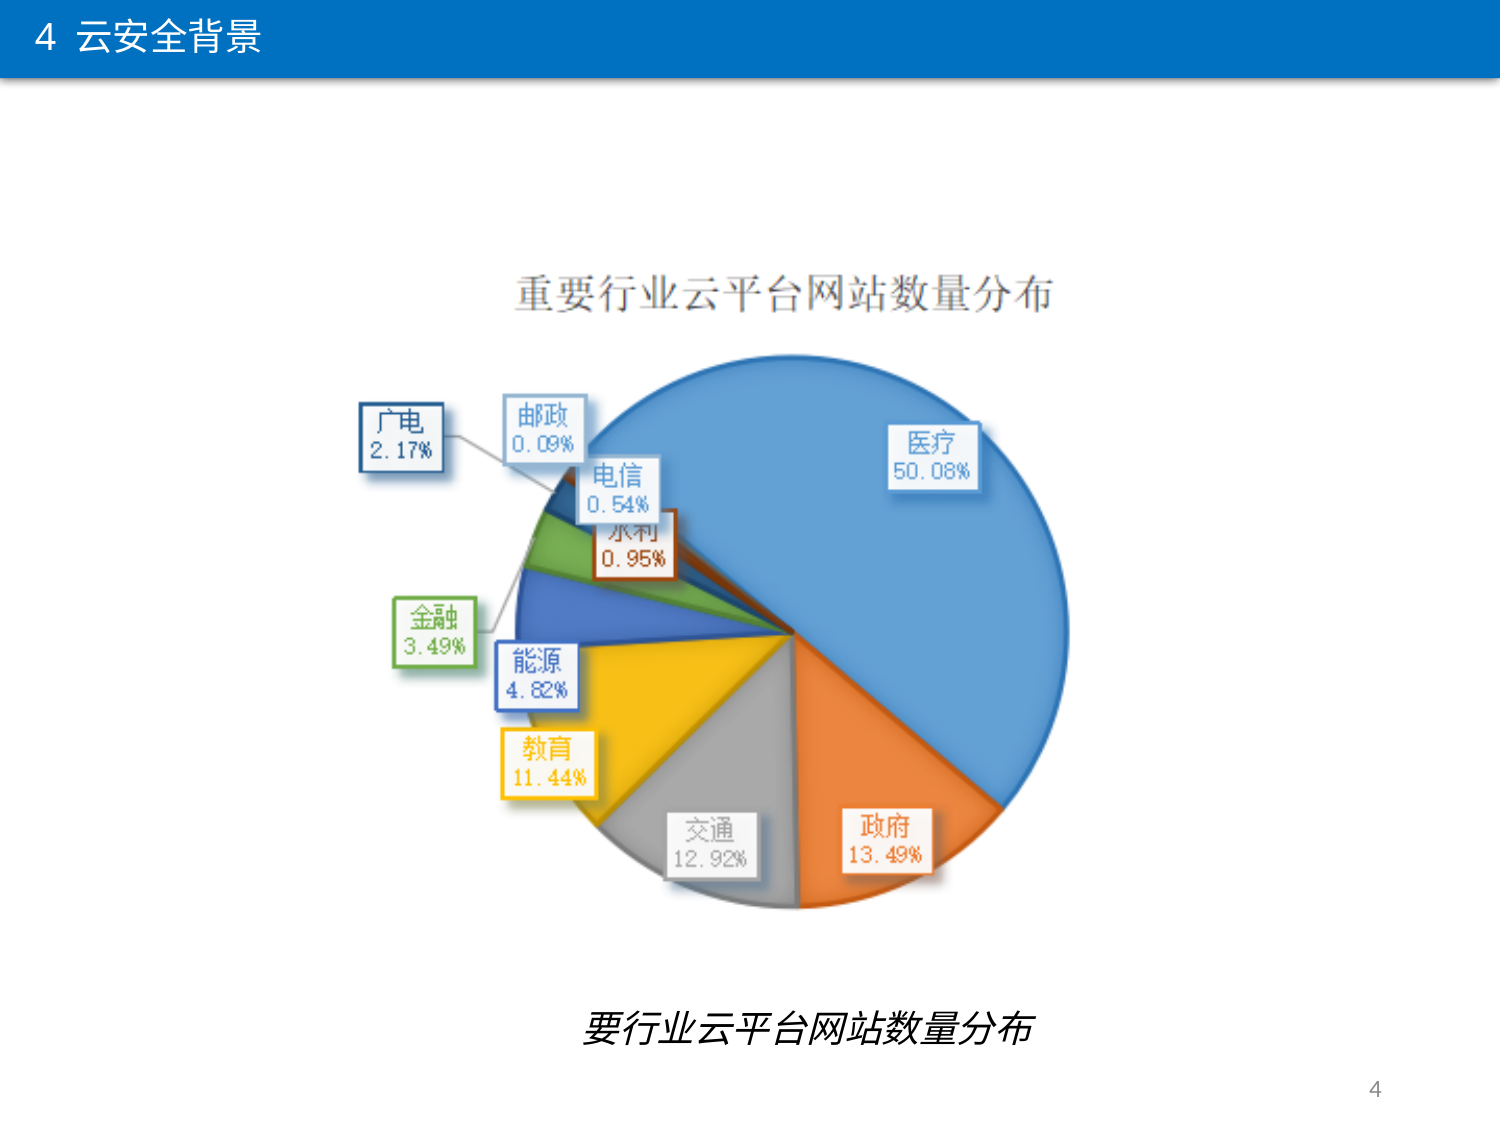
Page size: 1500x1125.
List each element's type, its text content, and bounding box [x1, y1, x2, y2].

picture [336, 267, 1094, 917]
text_box 要行业云平台网站数量分布 [566, 997, 1047, 1057]
text_box 4 云安全背景 [19, 5, 278, 66]
text_box [0, 0, 1500, 79]
slide_number 4 [1059, 1057, 1397, 1118]
